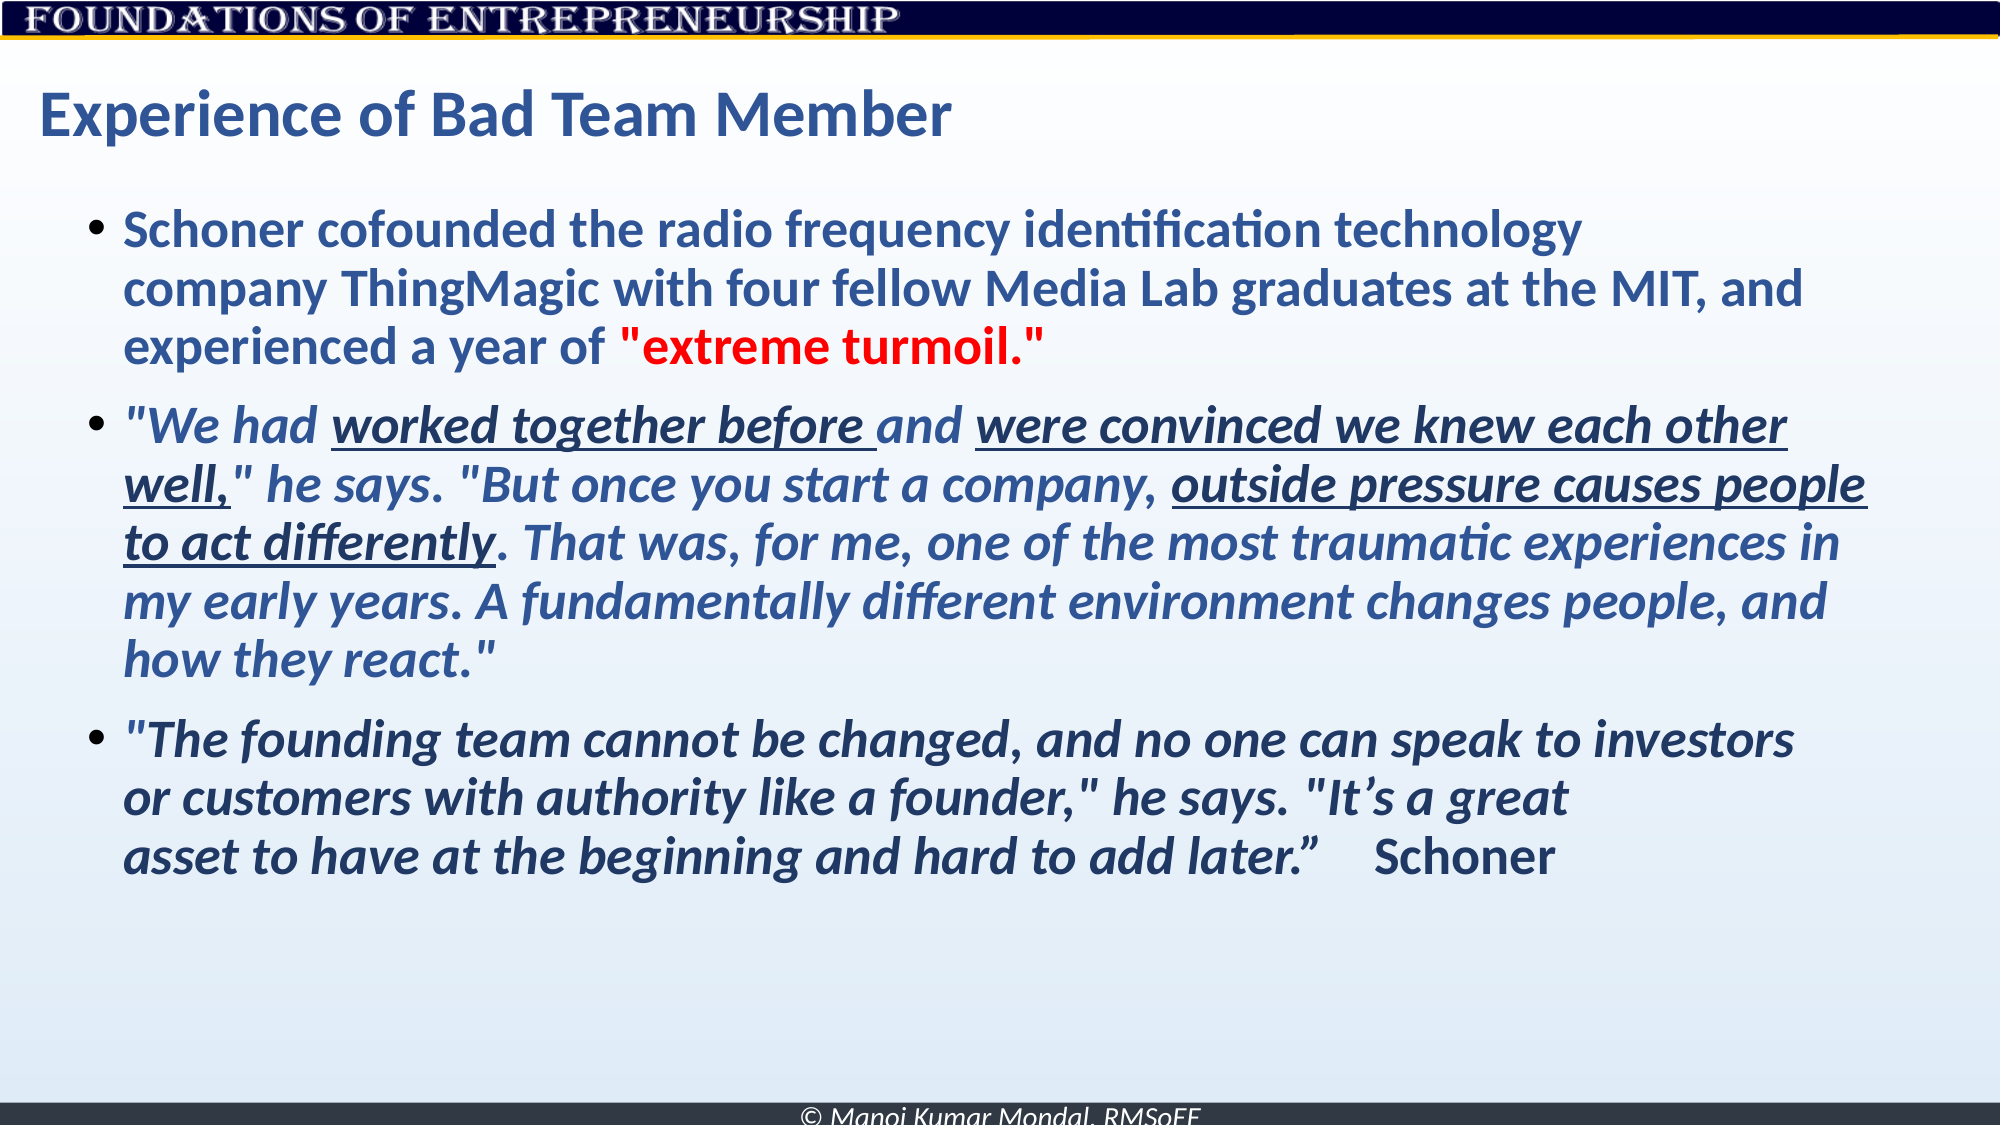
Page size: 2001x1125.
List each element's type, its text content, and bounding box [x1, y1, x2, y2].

picture [0, 0, 2000, 42]
list Schoner cofounded the radio frequency identification technology company ThingMagic with four fellow Media Lab graduates at the MIT, and experienced a year of "extreme turmoil." "We had worked together before and were convinced we knew each other well," he says. "But once you start a company, outside pressure causes people to act differently. That was, for me, one of the most traumatic experiences in my early years. A fundamentally different environment changes people, and how they react." "The founding team cannot be changed, and no one can speak to investors or customers with authority like a founder," he says. "It’s a great asset to have at the beginning and hard to add later.” Schoner [70, 193, 1935, 1030]
title Experience of Bad Team Member [24, 51, 1911, 179]
